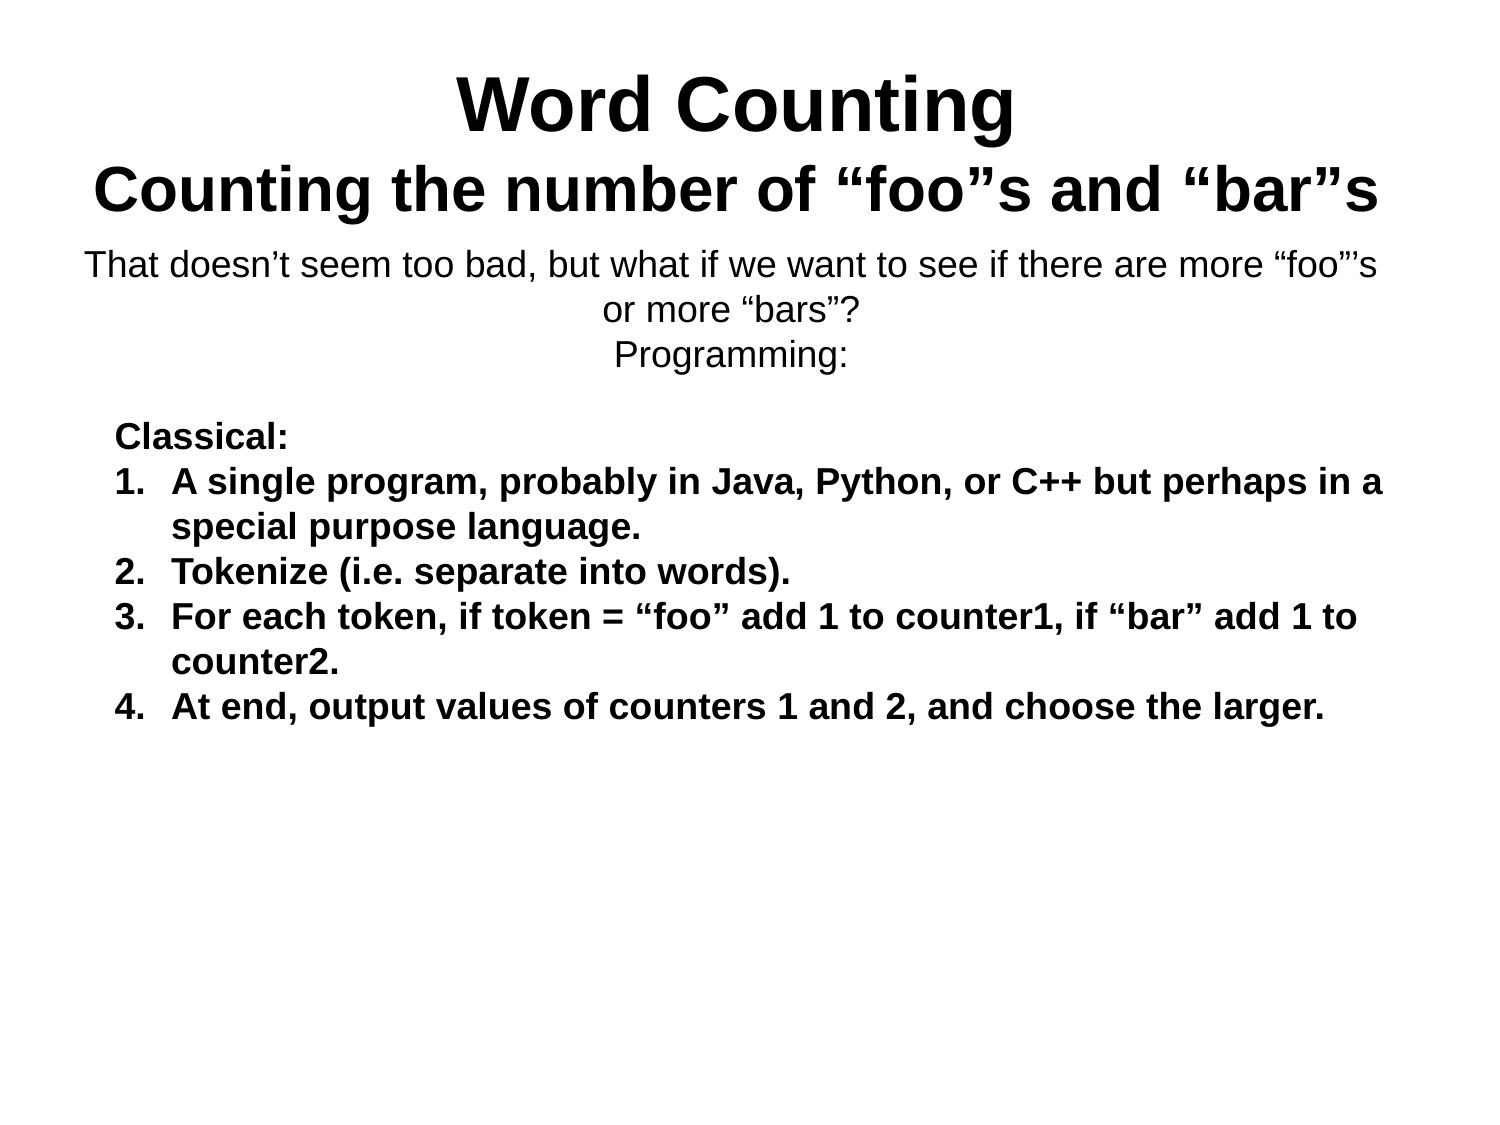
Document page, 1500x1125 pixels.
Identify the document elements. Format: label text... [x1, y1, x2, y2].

title Word Counting Counting the number of “foo”s and “bar”s [50, 45, 1425, 233]
text_box Classical: A single program, probably in Java, Python, or C++ but perhaps in a special purpose language. Tokenize (i.e. separate into words). For each token, if token = “foo” add 1 to counter1, if “bar” add 1 to counter2. At end, output values of counters 1 and 2, and choose the larger. [99, 404, 1456, 735]
text_box That doesn’t seem too bad, but what if we want to see if there are more “foo”’s or more “bars”? Programming: [49, 232, 1413, 383]
